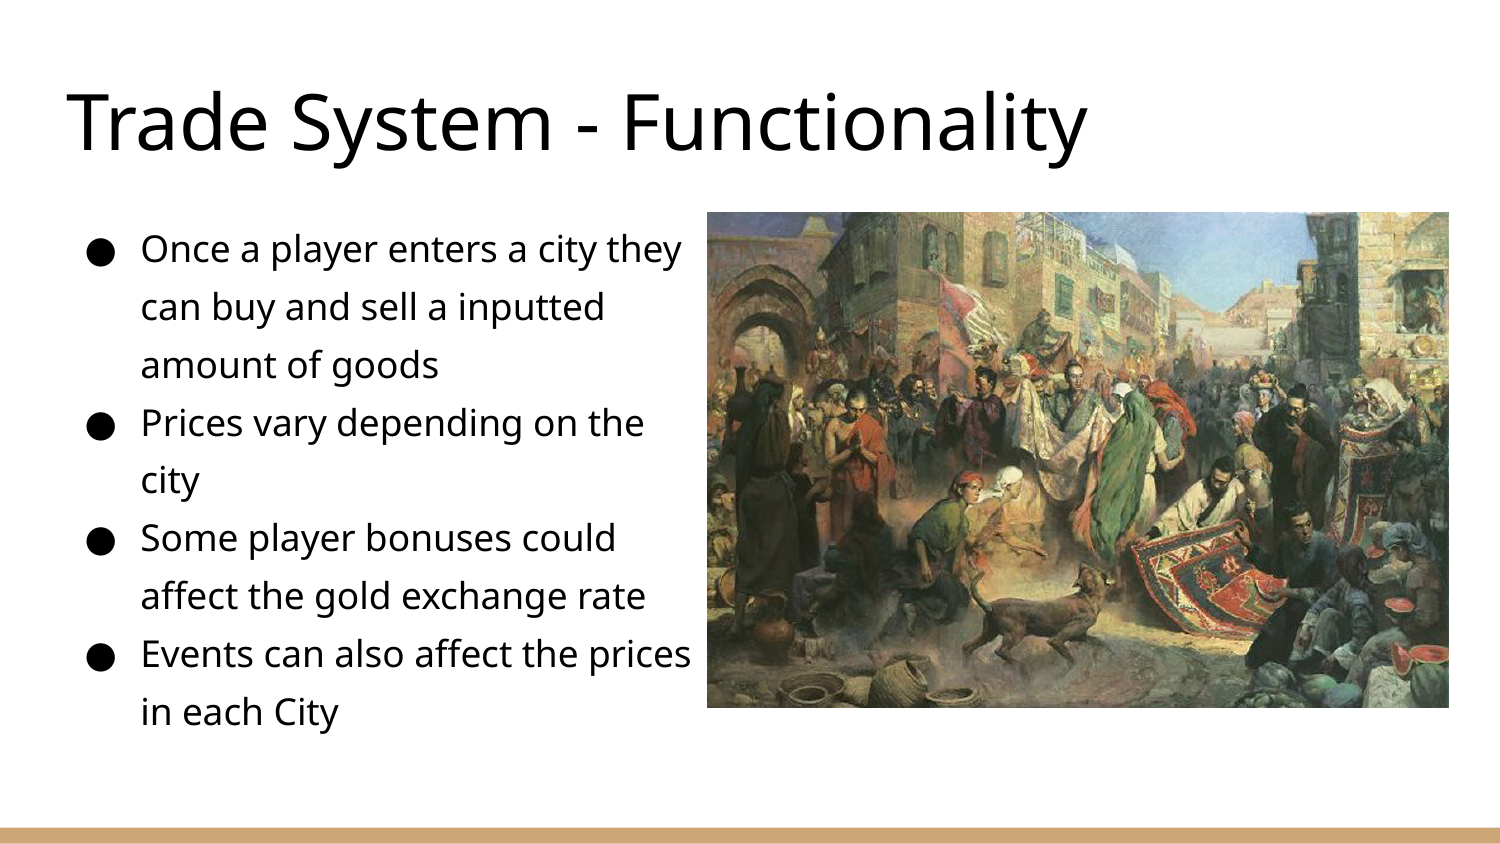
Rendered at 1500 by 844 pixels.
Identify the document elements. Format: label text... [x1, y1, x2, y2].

title Trade System - Functionality [51, 51, 1449, 189]
list Once a player enters a city they can buy and sell a inputted amount of goods Prices vary depending on the city Some player bonuses could affect the gold exchange rate Events can also affect the prices in each City [51, 200, 708, 752]
picture [706, 211, 1450, 708]
